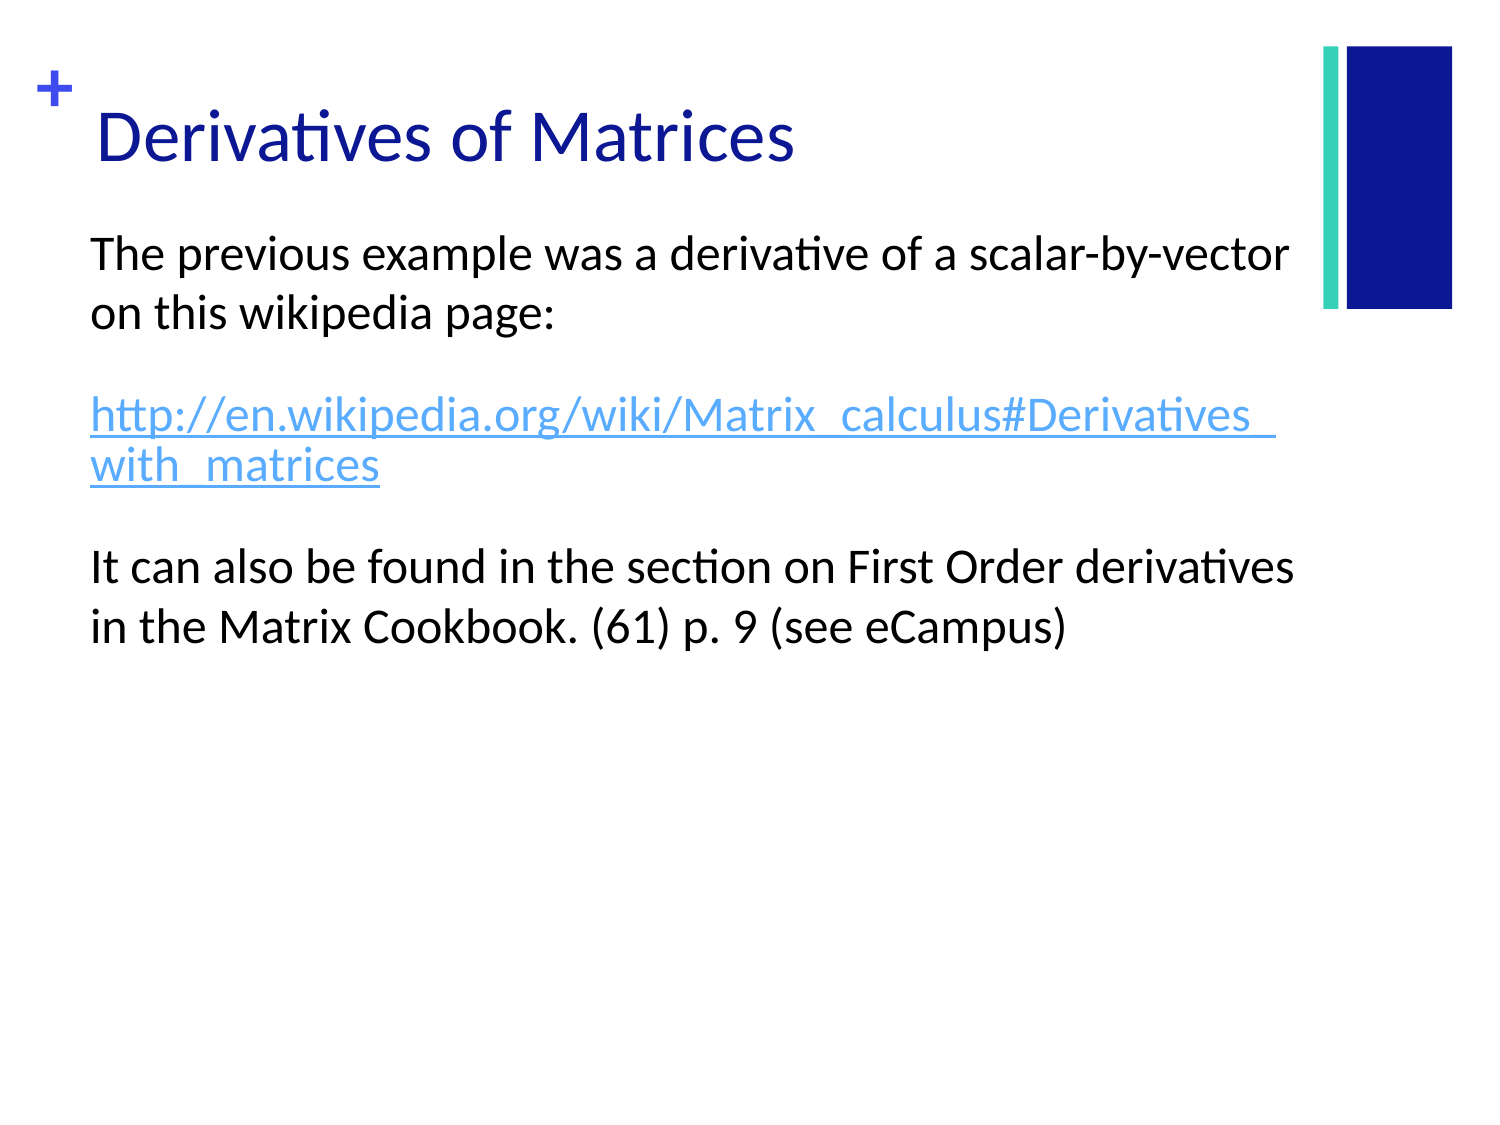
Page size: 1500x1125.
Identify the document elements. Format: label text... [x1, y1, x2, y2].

title Derivatives of Matrices [81, 79, 1322, 263]
list The previous example was a derivative of a scalar-by-vector on this wikipedia page: http://en.wikipedia.org/wiki/Matrix_calculus#Derivatives_with_matrices It can also be found in the section on First Order derivatives in the Matrix Cookbook. (61) p. 9 (see eCampus) [75, 212, 1315, 863]
